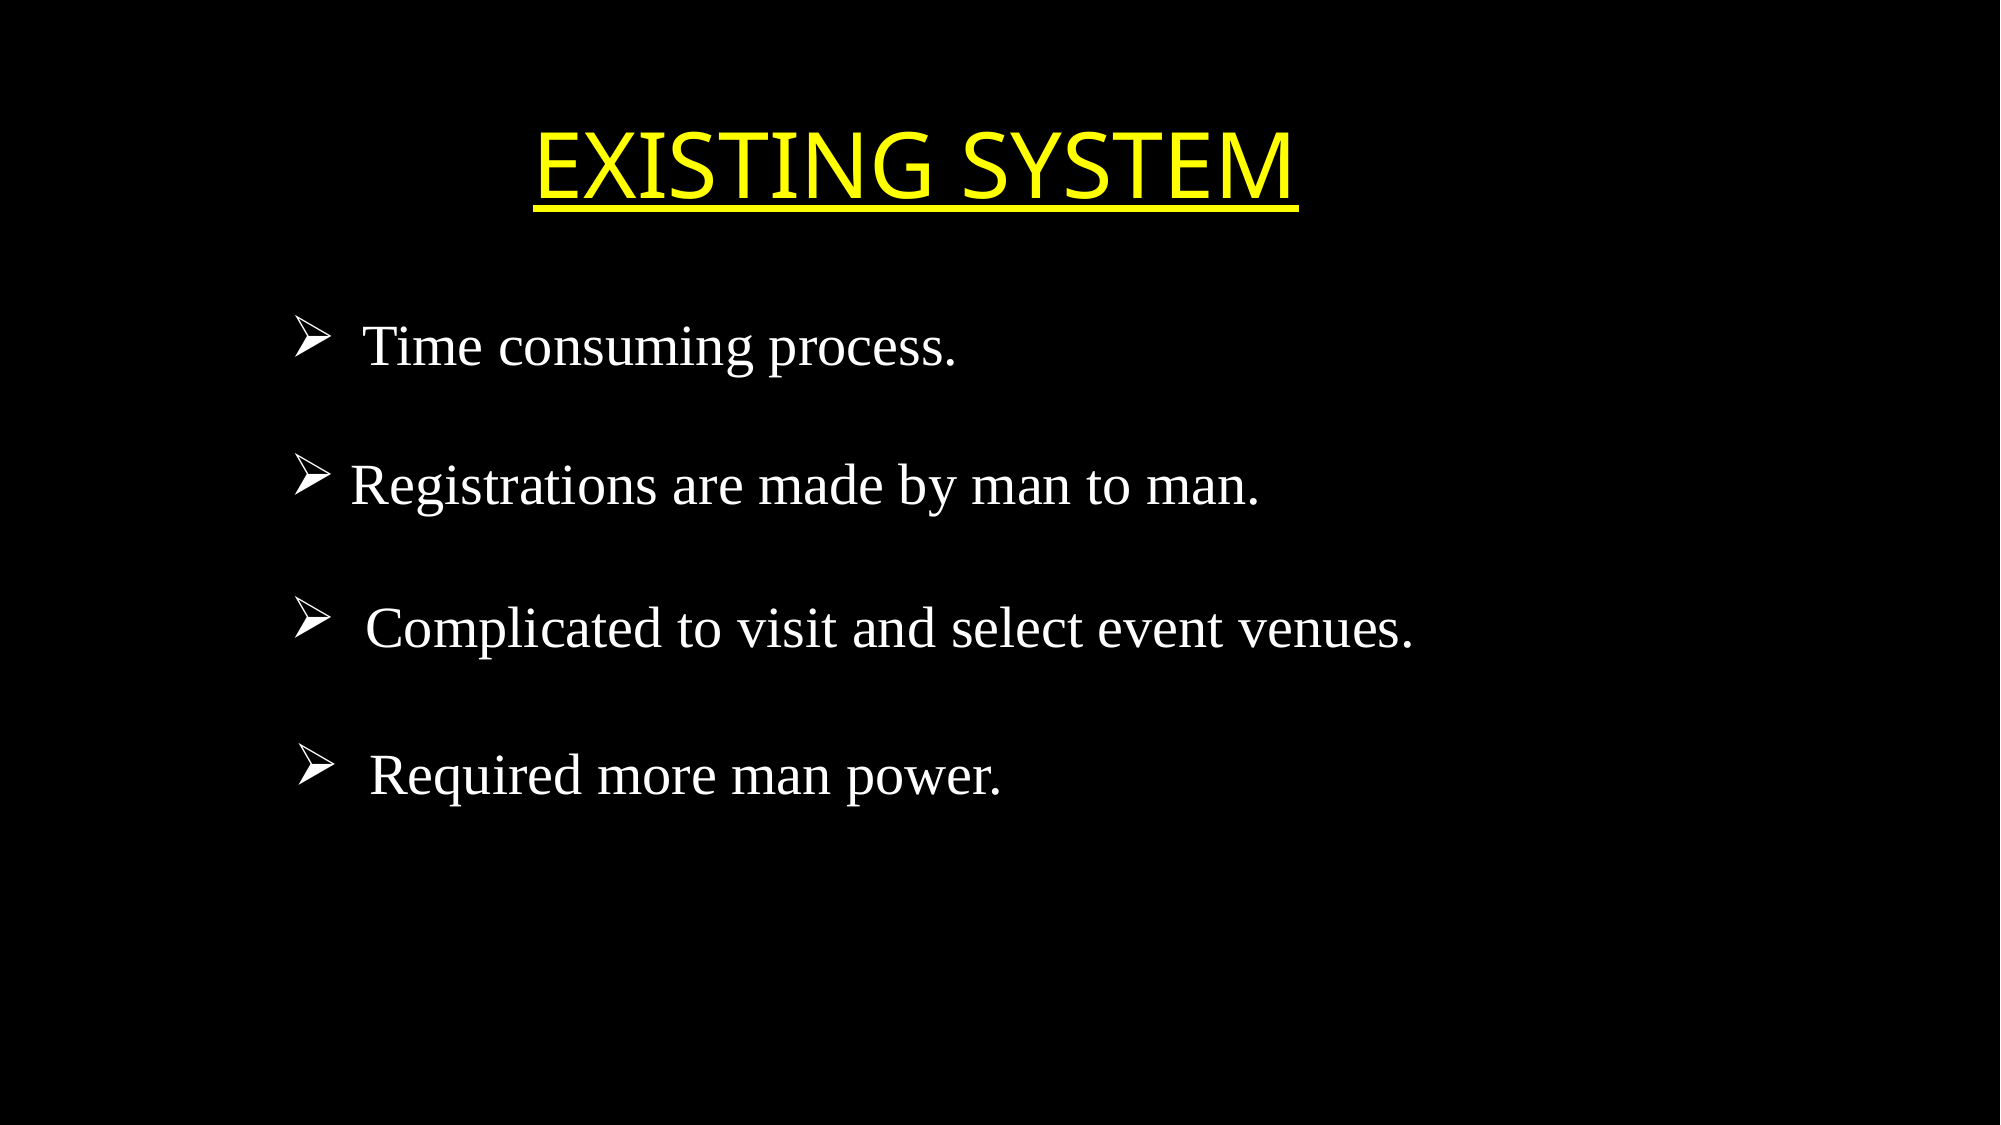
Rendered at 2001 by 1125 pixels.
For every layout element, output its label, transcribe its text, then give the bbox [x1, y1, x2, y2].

title EXISTING SYSTEM [137, 59, 1863, 278]
list Time consuming process. [275, 307, 2000, 412]
text_box Complicated to visit and select event venues. [275, 582, 1650, 667]
text_box Required more man power. [278, 728, 1019, 814]
text_box Registrations are made by man to man. [274, 439, 1616, 524]
